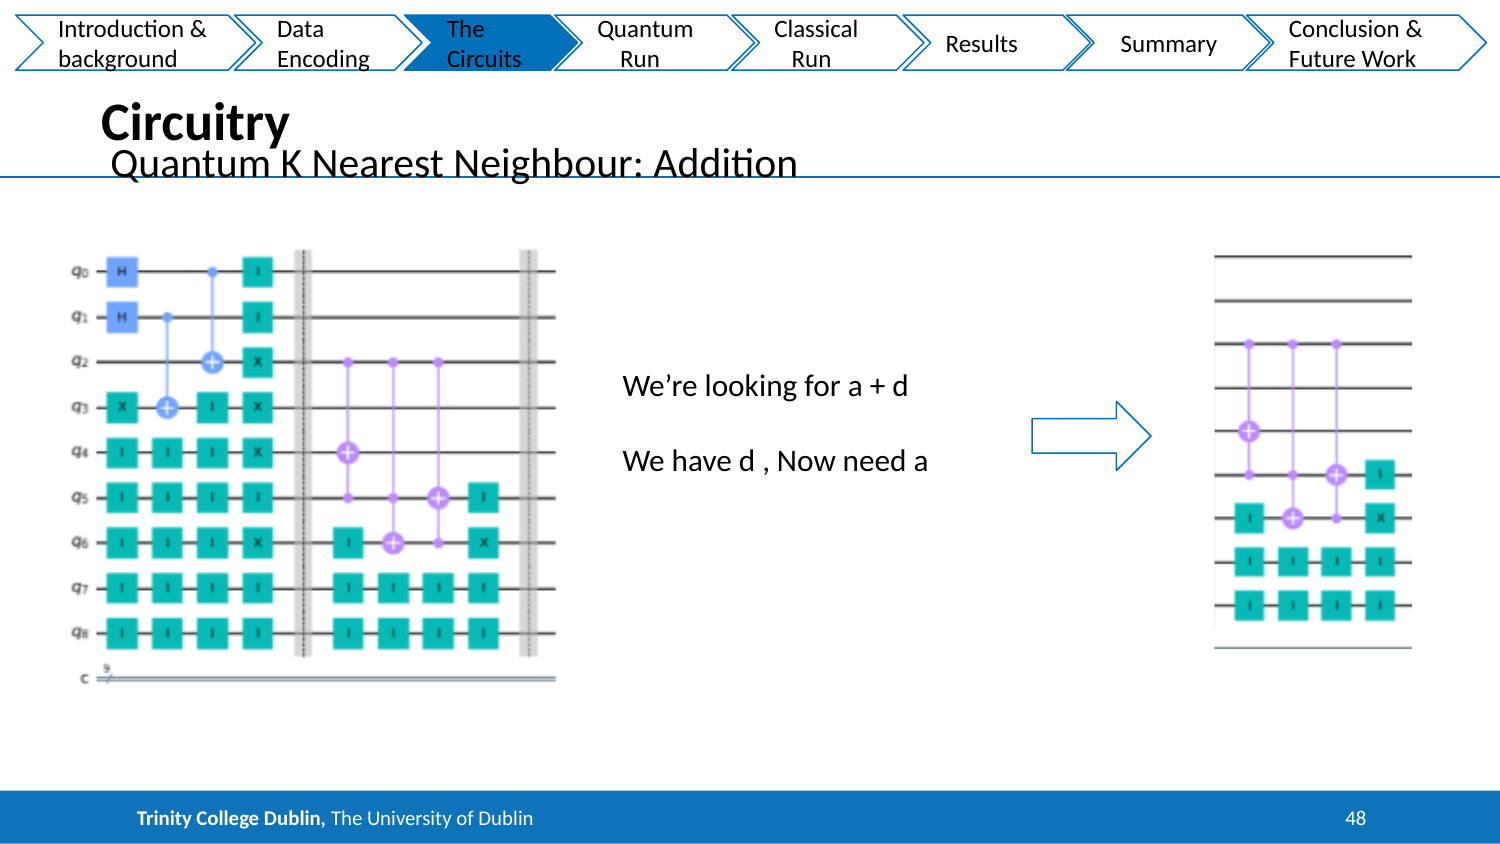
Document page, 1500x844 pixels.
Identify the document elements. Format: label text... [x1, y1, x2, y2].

title Circuitry [101, 82, 1332, 152]
list We’re looking for a + d We have d , Now need a [622, 365, 986, 507]
text_box Data Encoding [234, 15, 423, 71]
text_box Summary [1066, 15, 1270, 71]
text_box Introduction & background [15, 15, 256, 71]
picture [1214, 248, 1413, 649]
text_box Results [903, 15, 1091, 71]
text_box Conclusion & Future Work [1246, 15, 1487, 71]
text_box Quantum Run [554, 15, 755, 71]
list Quantum K Nearest Neighbour: Addition [110, 135, 1355, 187]
text_box Classical Run [731, 15, 924, 71]
picture [67, 239, 595, 712]
text_box The Circuits [404, 15, 578, 71]
text_box [1032, 401, 1151, 471]
